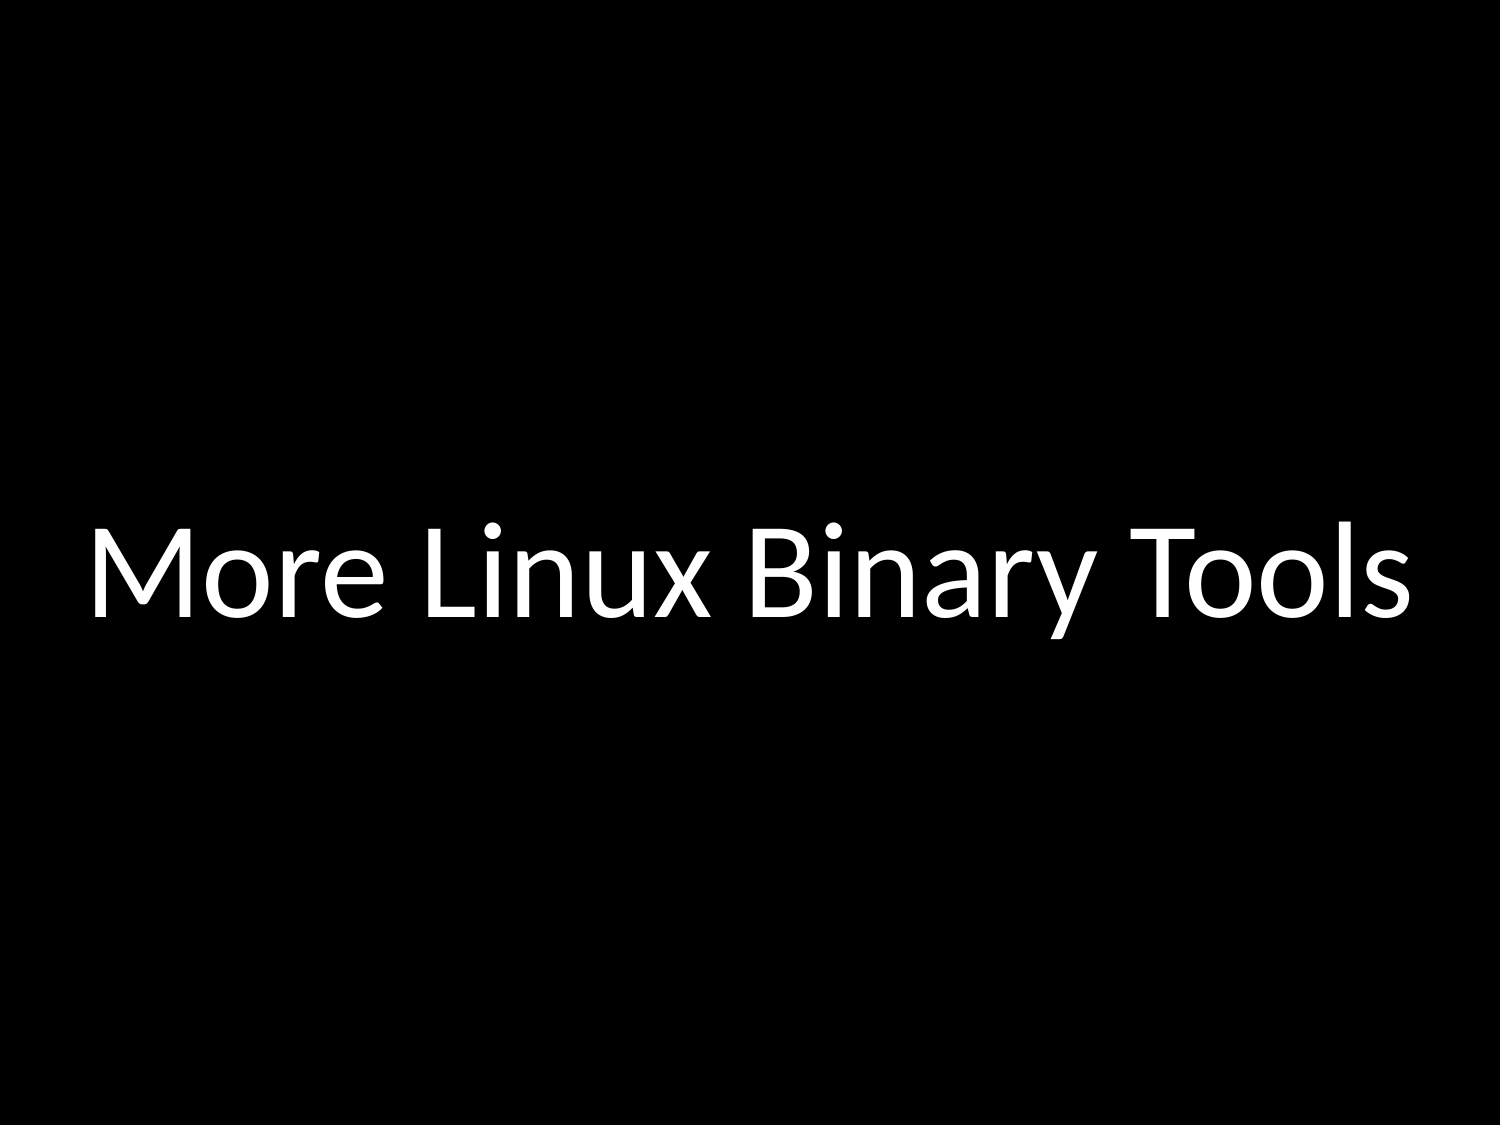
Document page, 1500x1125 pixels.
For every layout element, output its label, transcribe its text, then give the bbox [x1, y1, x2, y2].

text_box More Linux Binary Tools [0, 0, 1500, 1125]
